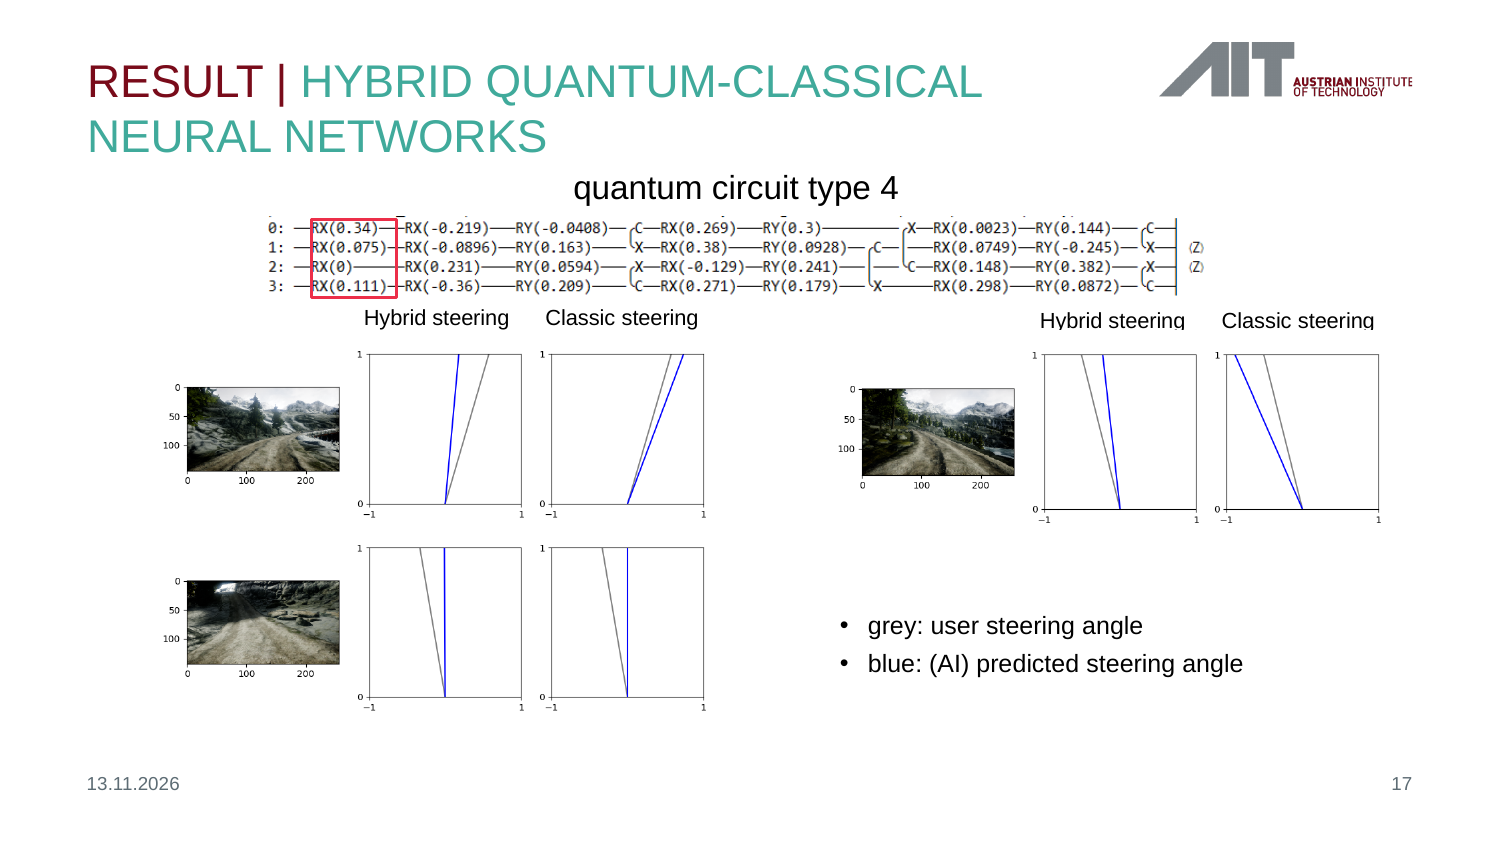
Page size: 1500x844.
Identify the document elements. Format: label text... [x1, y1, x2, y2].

picture [778, 330, 1445, 531]
text_box grey: user steering angle blue: (AI) predicted steering angle [839, 609, 1263, 678]
slide_number 17 [1113, 771, 1413, 801]
text_box Hybrid steering [354, 310, 519, 328]
text_box Hybrid steering [1030, 310, 1196, 329]
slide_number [86, 771, 400, 801]
title Result | Hybrid Quantum-classical neural networks [86, 55, 1117, 162]
picture [264, 215, 1209, 302]
text_box Classic steering [1199, 306, 1398, 329]
picture [103, 330, 770, 718]
text_box Classic steering [522, 310, 722, 328]
text_box quantum circuit type 4 [509, 166, 963, 207]
